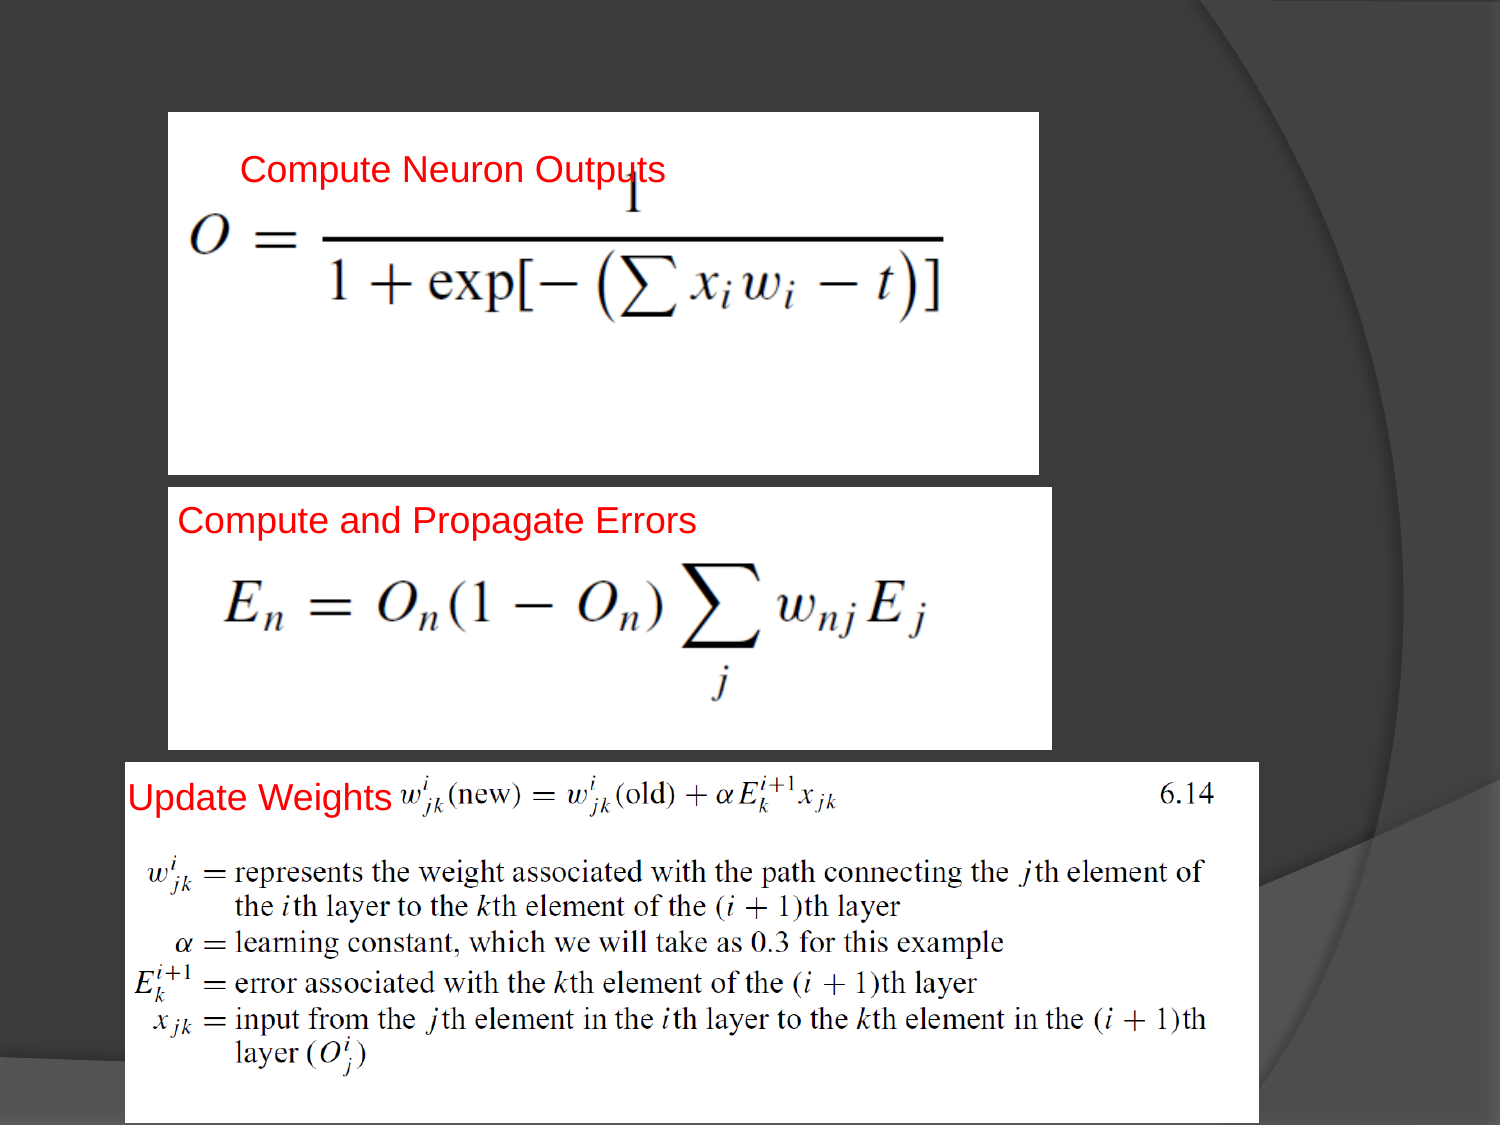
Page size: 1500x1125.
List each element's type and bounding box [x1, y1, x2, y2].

picture [168, 487, 1052, 751]
picture [124, 762, 1259, 1124]
picture [168, 112, 1040, 476]
